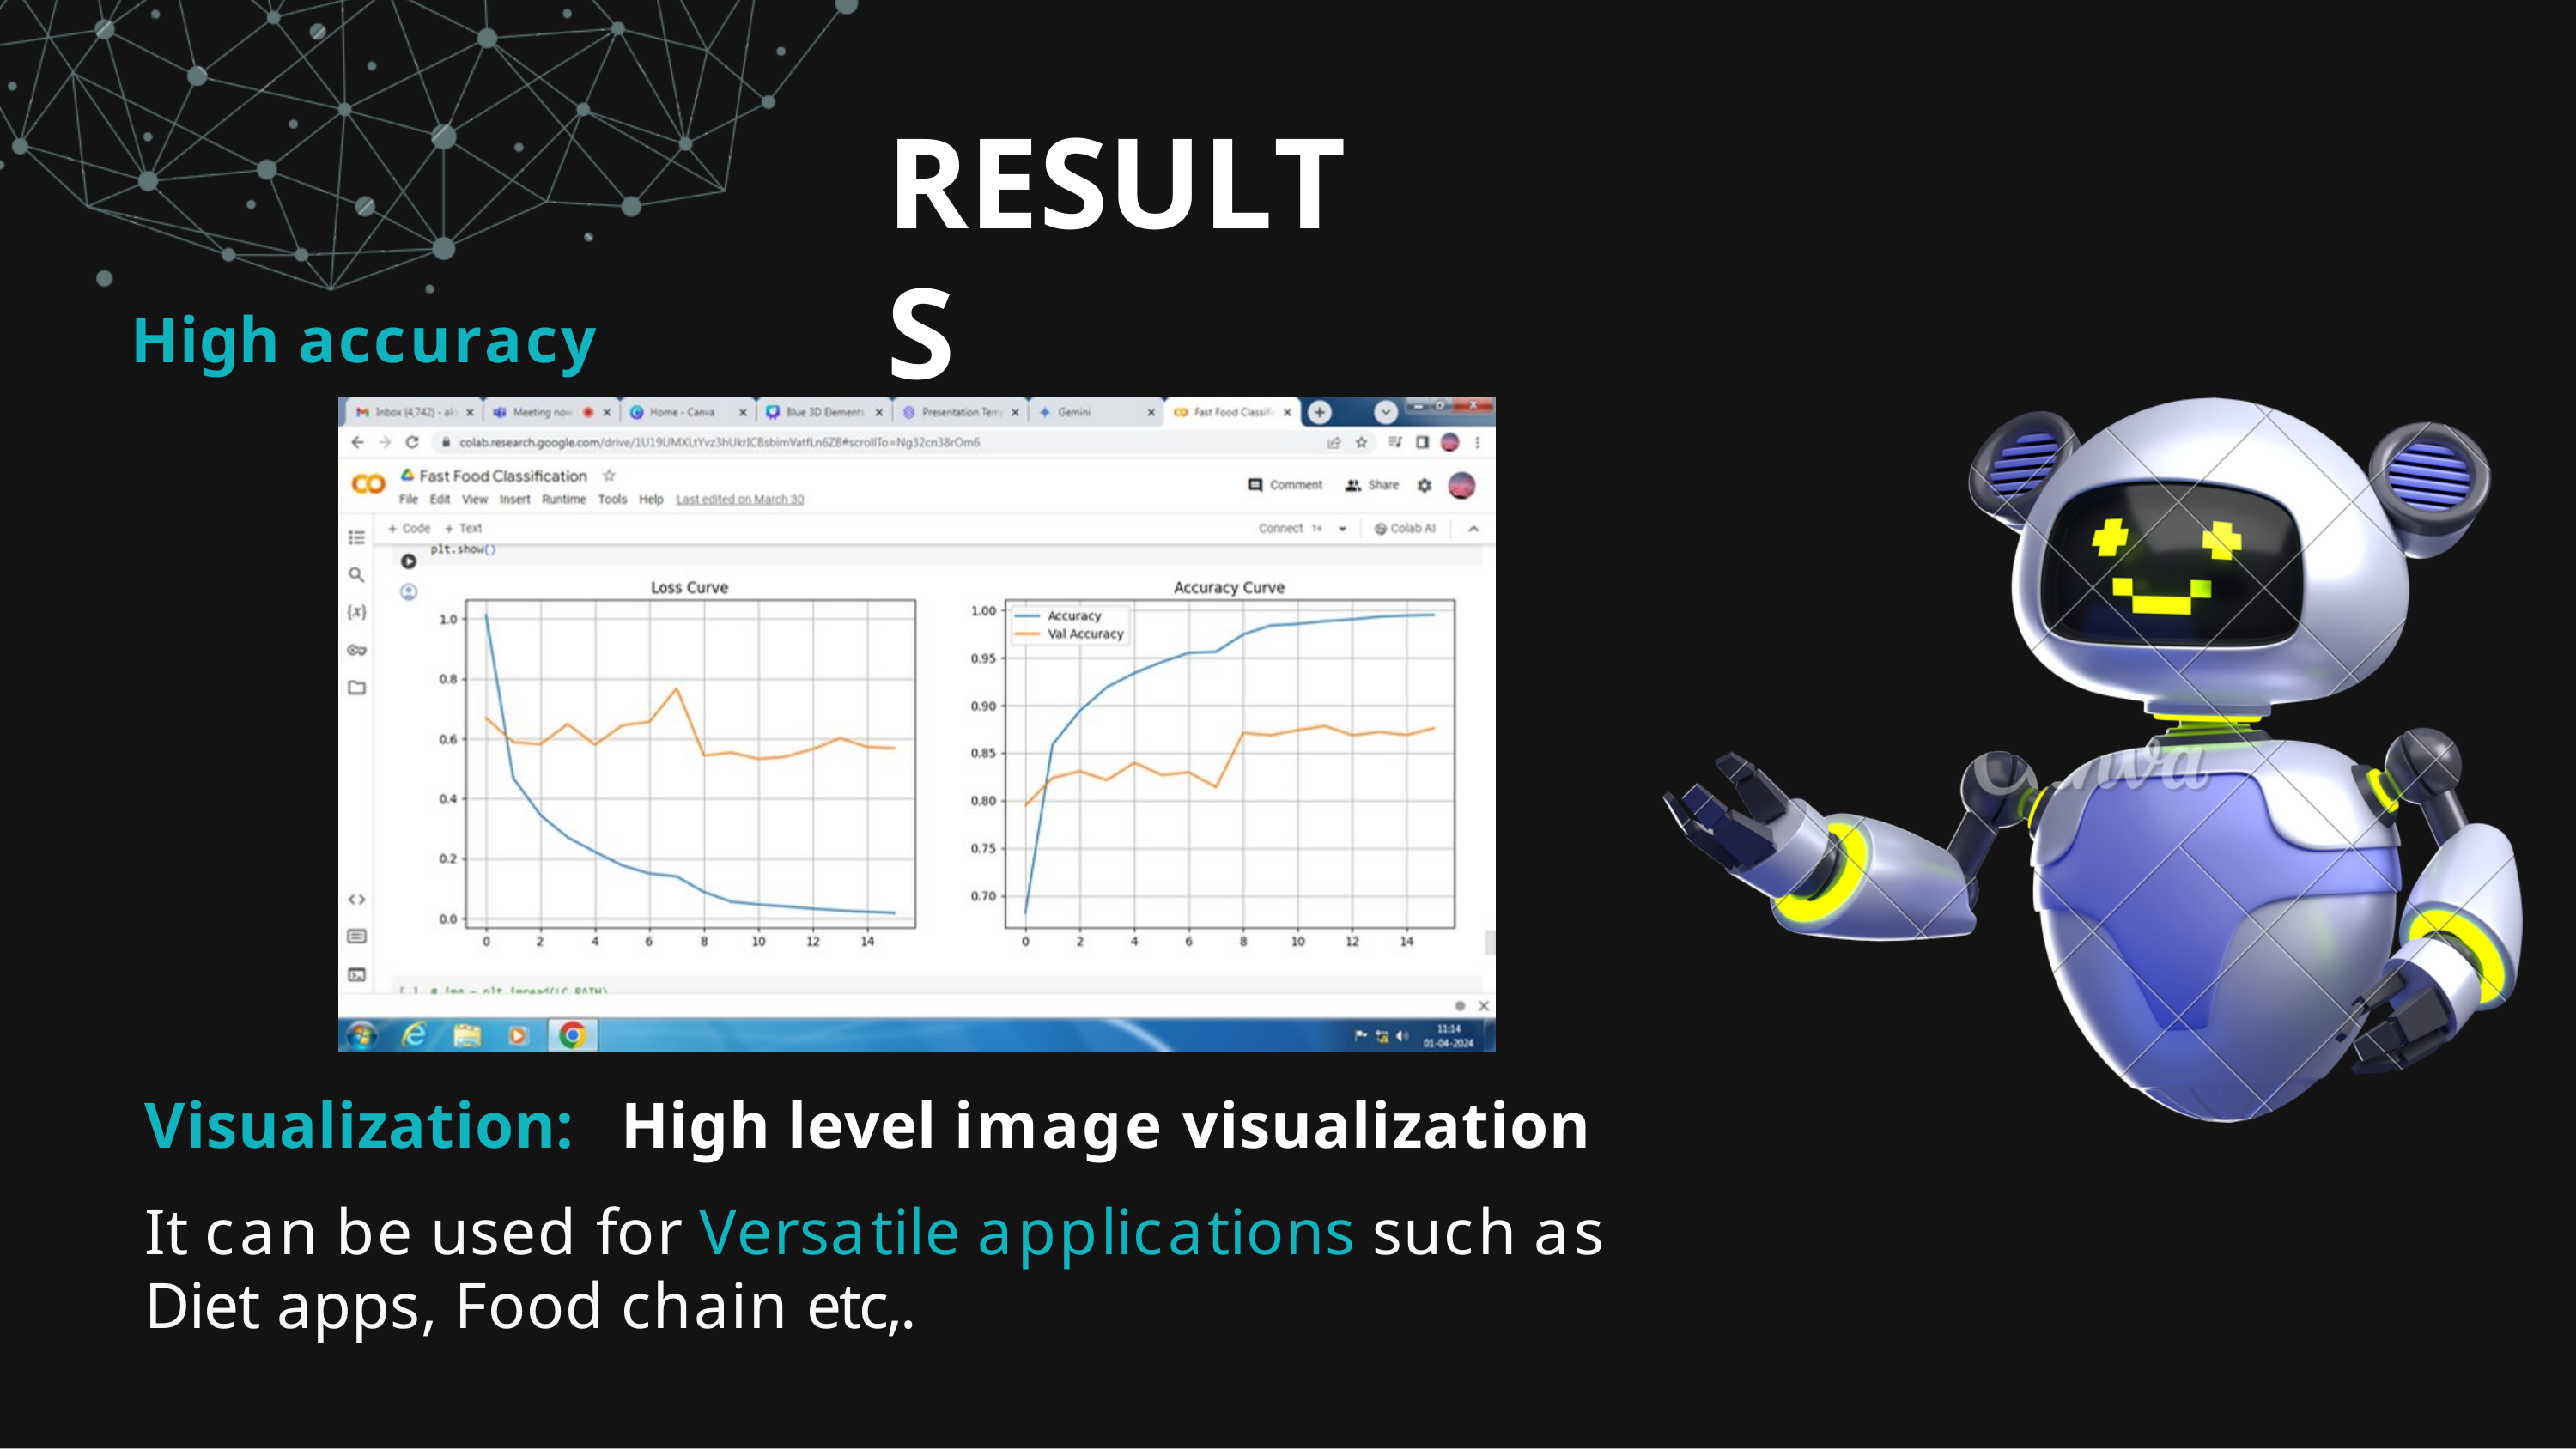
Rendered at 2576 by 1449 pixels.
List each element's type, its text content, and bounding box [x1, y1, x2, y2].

picture [1662, 397, 2523, 1123]
text_box Visualization: High level image visualization It can be used for Versatile applications such as Diet apps, Food chain etc,. [143, 1053, 1678, 1341]
picture [0, 0, 904, 294]
title RESULTS [884, 101, 1414, 396]
text_box High accuracy [129, 301, 605, 375]
picture [338, 397, 1496, 1052]
